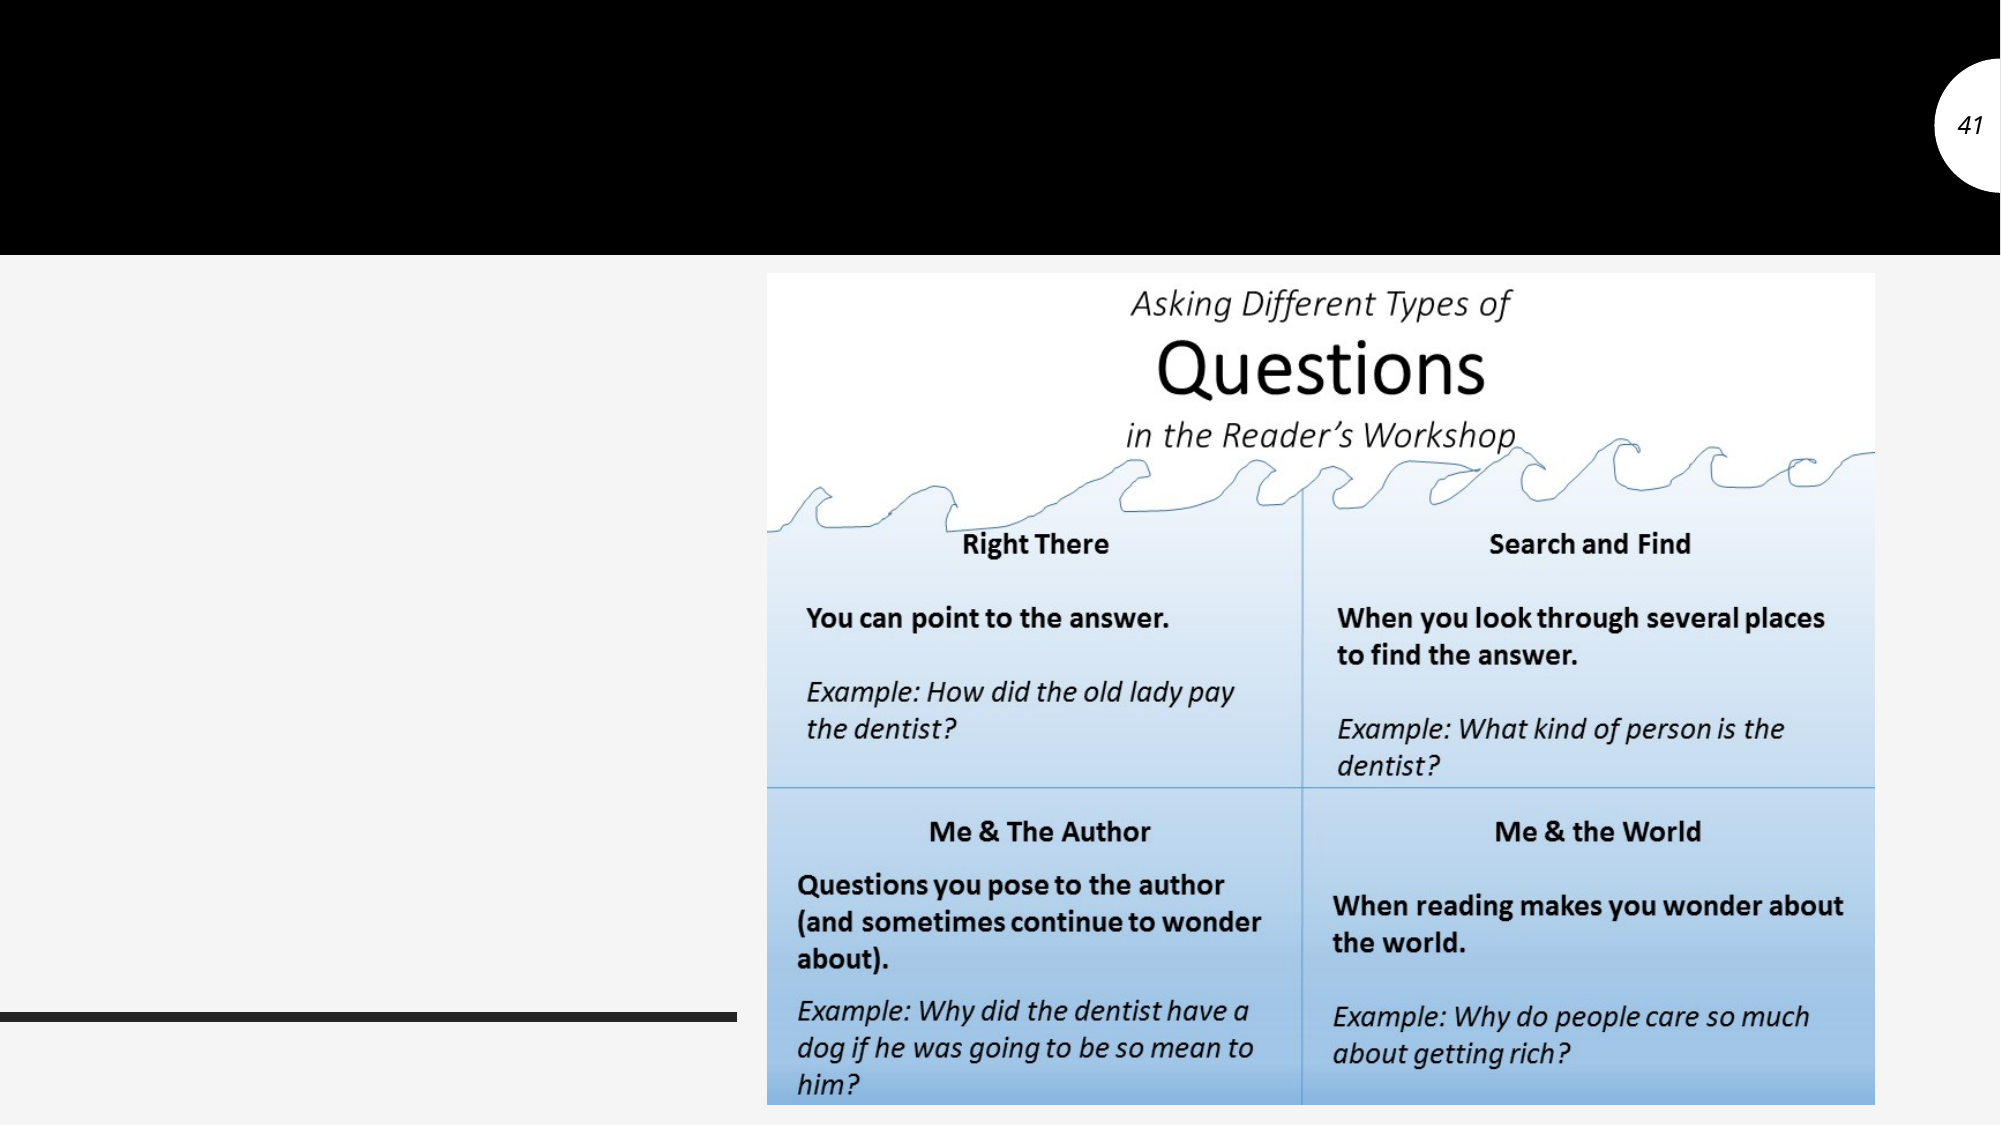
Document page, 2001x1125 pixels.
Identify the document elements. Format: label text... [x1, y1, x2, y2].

slide_number 41 [1933, 96, 2000, 157]
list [767, 273, 1875, 1105]
